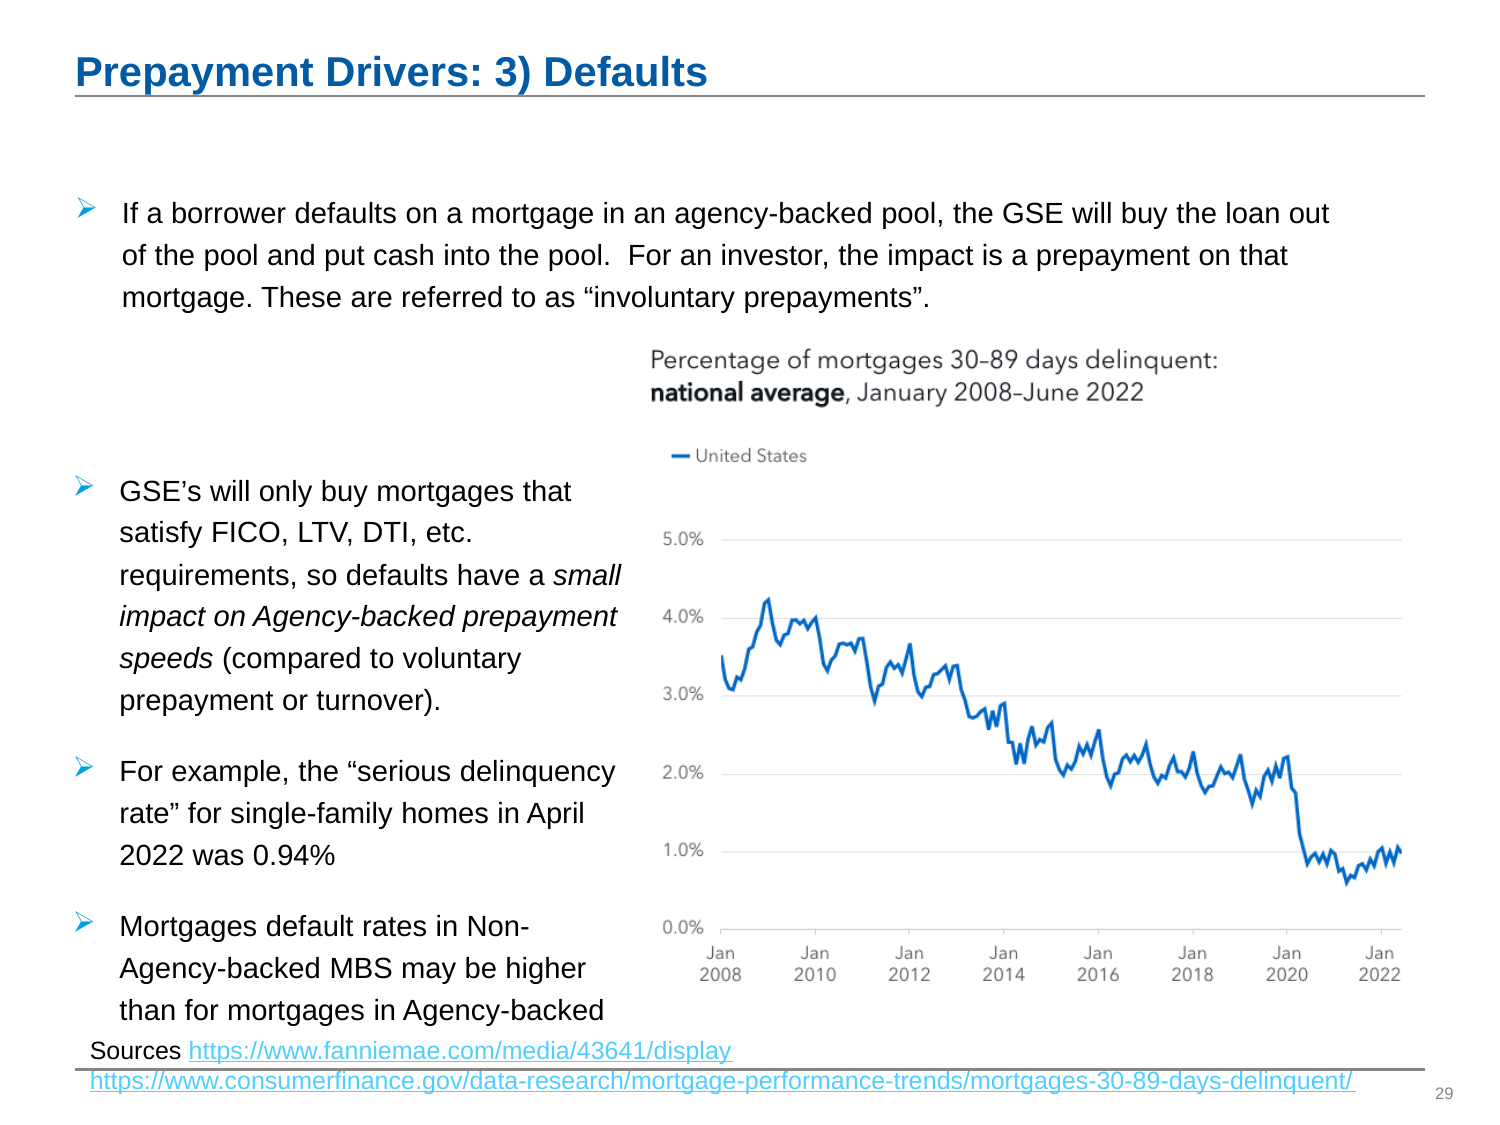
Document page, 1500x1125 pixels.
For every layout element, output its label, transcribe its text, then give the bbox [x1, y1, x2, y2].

picture [644, 344, 1418, 997]
title Prepayment Drivers: 3) Defaults [75, 45, 1424, 96]
text_box Sources https://www.fanniemae.com/media/43641/display https://www.consumerfinance.gov/data-research/mortgage-performance-trends/mortgages-30-89-days-delinquent/ [75, 1027, 1373, 1103]
text_box GSE’s will only buy mortgages that satisfy FICO, LTV, DTI, etc. requirements, so defaults have a small impact on Agency-backed prepayment speeds (compared to voluntary prepayment or turnover). For example, the “serious delinquency rate” for single-family homes in April 2022 was 0.94% Mortgages default rates in Non-Agency-backed MBS may be higher than for mortgages in Agency-backed [72, 464, 623, 720]
list If a borrower defaults on a mortgage in an agency-backed pool, the GSE will buy the loan out of the pool and put cash into the pool. For an investor, the impact is a prepayment on that mortgage. These are referred to as “involuntary prepayments”. [75, 187, 1358, 351]
